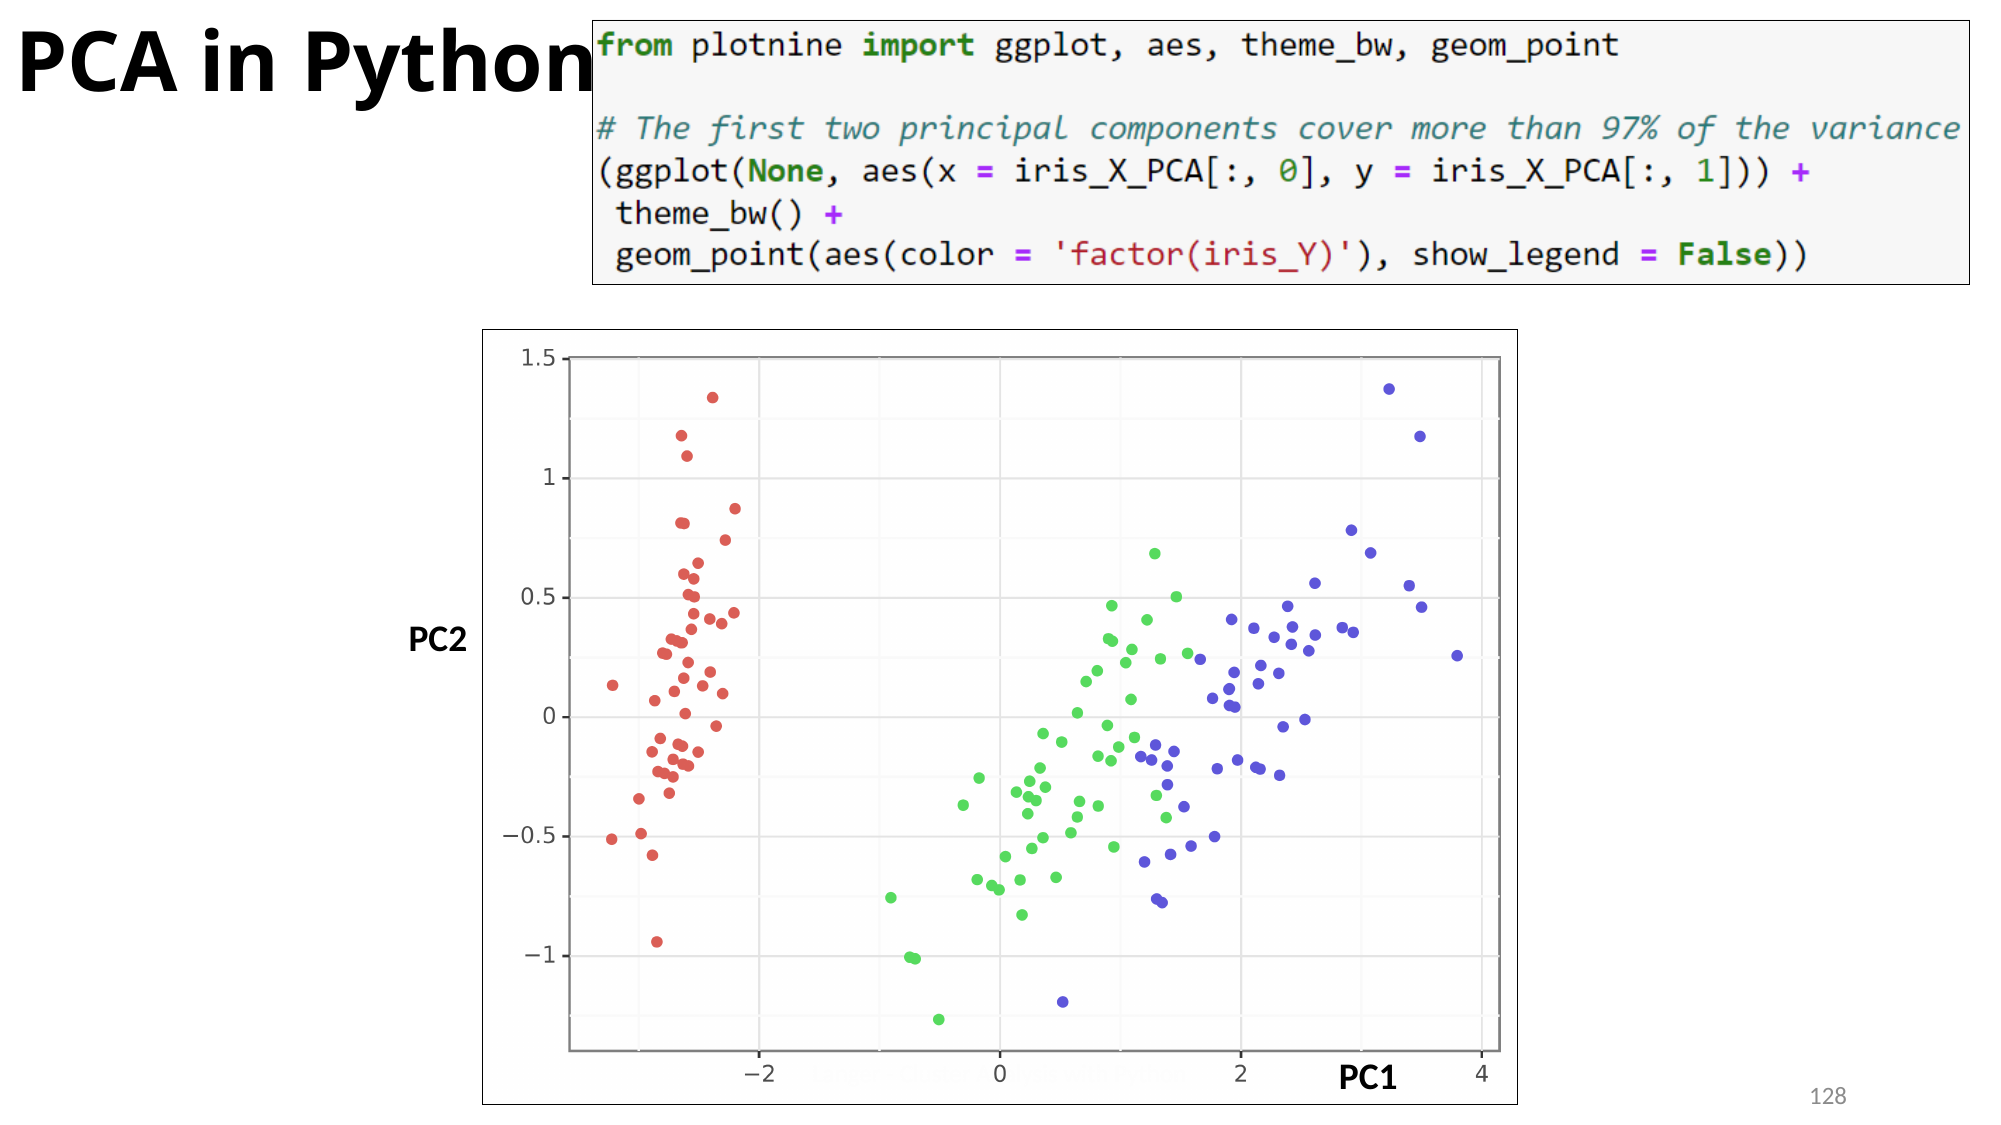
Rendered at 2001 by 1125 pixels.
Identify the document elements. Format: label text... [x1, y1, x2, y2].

title PCA in Python [0, 3, 1597, 128]
picture [481, 329, 1518, 1105]
text_box PC2 [372, 607, 481, 667]
slide_number 128 [1412, 1064, 1863, 1125]
picture [592, 19, 1970, 285]
